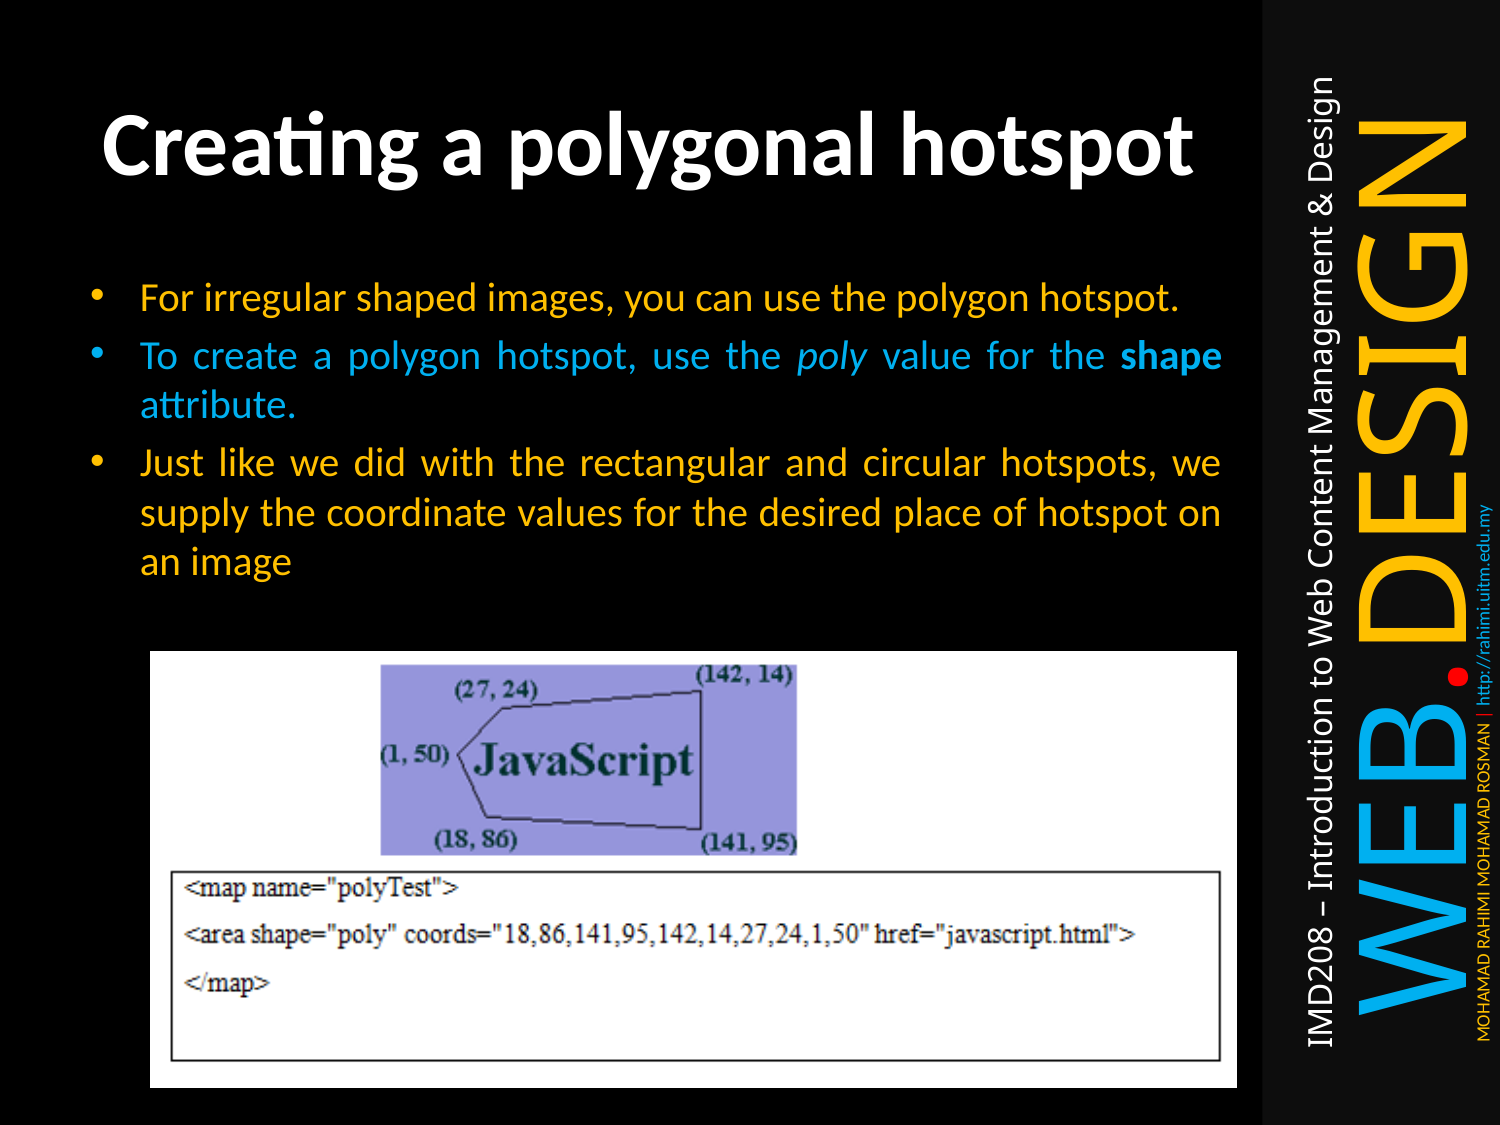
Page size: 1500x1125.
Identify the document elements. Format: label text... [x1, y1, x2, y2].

title Creating a polygonal hotspot [75, 45, 1225, 233]
list For irregular shaped images, you can use the polygon hotspot. To create a polygon hotspot, use the poly value for the shape attribute. Just like we did with the rectangular and circular hotspots, we supply the coordinate values for the desired place of hotspot on an image [75, 262, 1238, 625]
picture [149, 650, 1237, 1088]
